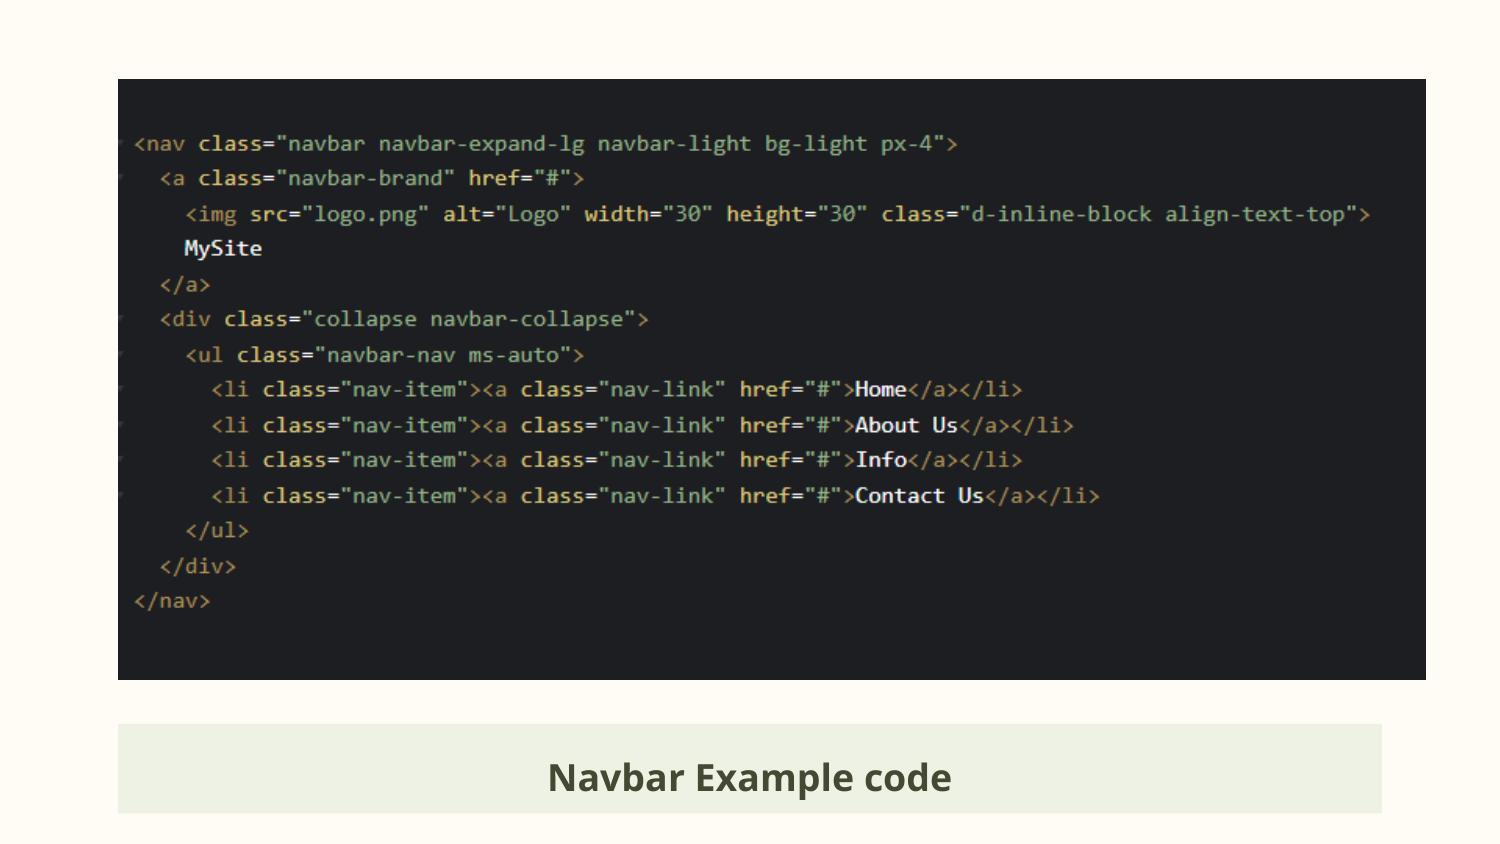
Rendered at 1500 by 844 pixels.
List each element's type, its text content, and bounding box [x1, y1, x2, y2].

picture [117, 79, 1427, 681]
title Navbar Example code [118, 723, 1382, 814]
